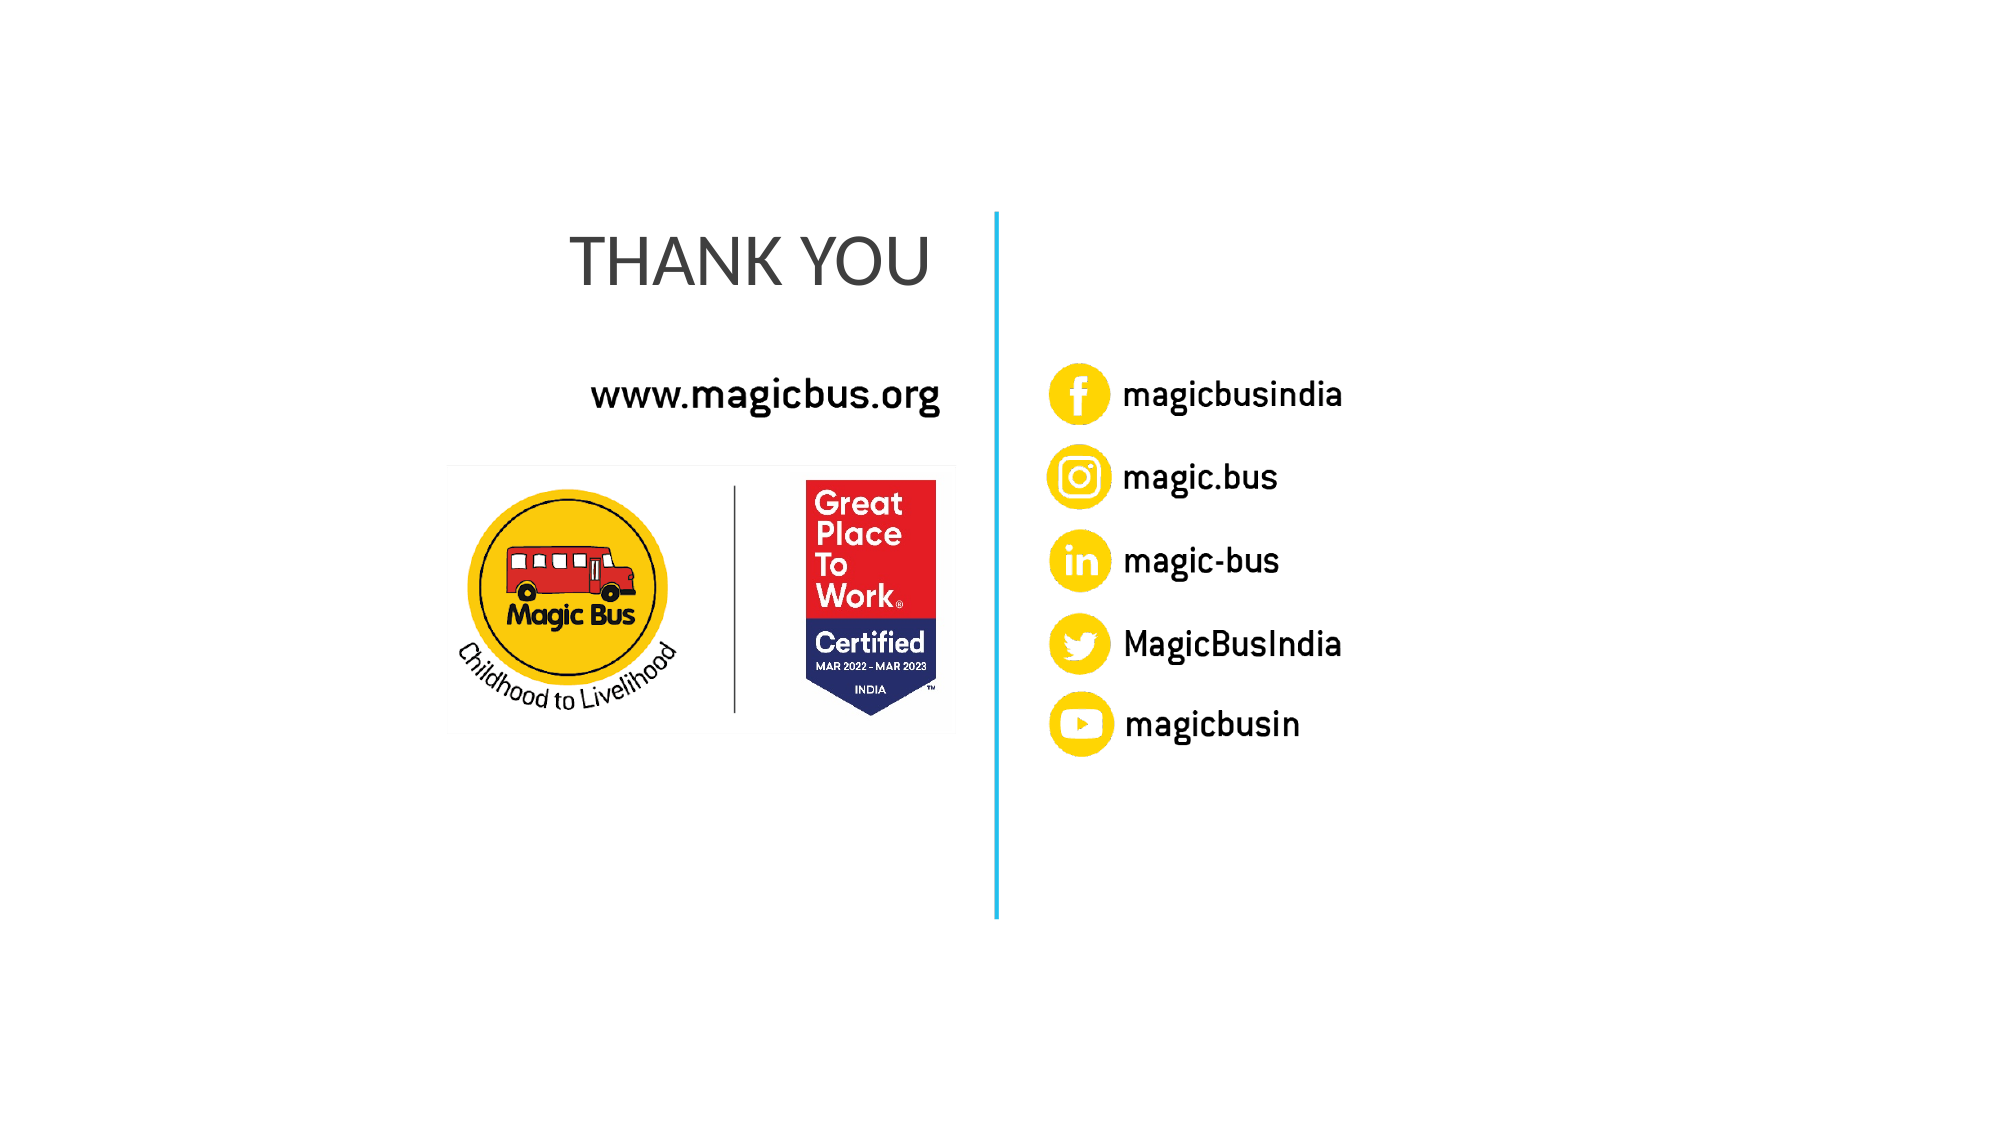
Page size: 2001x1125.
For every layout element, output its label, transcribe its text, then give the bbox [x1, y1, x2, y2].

picture [1, 0, 2000, 1125]
list THANK YOU [552, 213, 969, 364]
